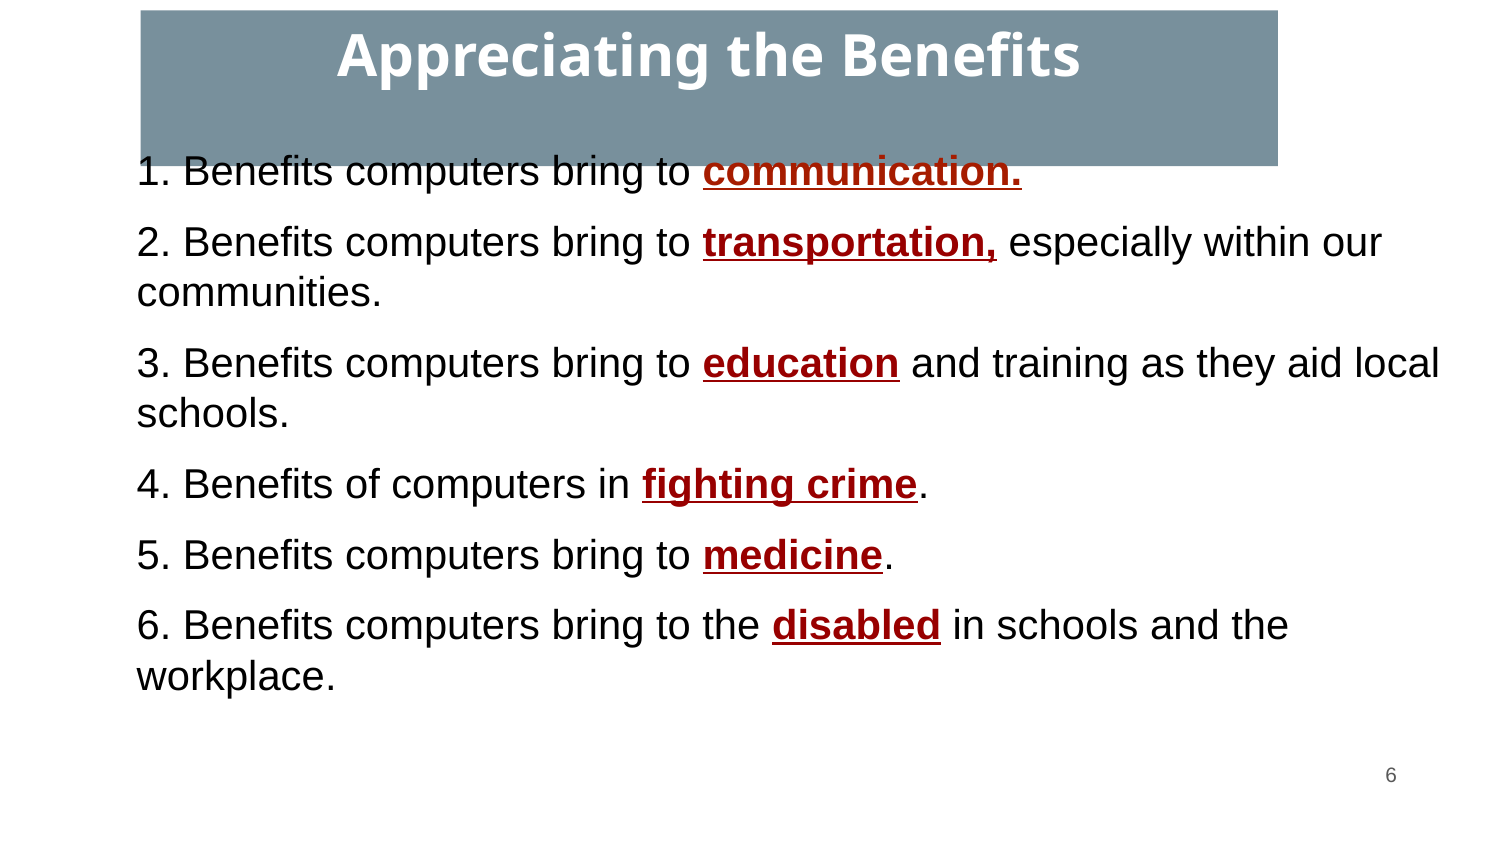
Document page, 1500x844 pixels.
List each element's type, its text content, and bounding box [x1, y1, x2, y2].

title Appreciating the Benefits [140, 10, 1278, 128]
slide_number ‹#› [1334, 751, 1412, 797]
text_box 1. Benefits computers bring to communication. 2. Benefits computers bring to transportation, especially within our communities. 3. Benefits computers bring to education and training as they aid local schools. 4. Benefits of computers in fighting crime. 5. Benefits computers bring to medicine. 6. Benefits computers bring to the disabled in schools and the workplace. [121, 128, 1459, 714]
